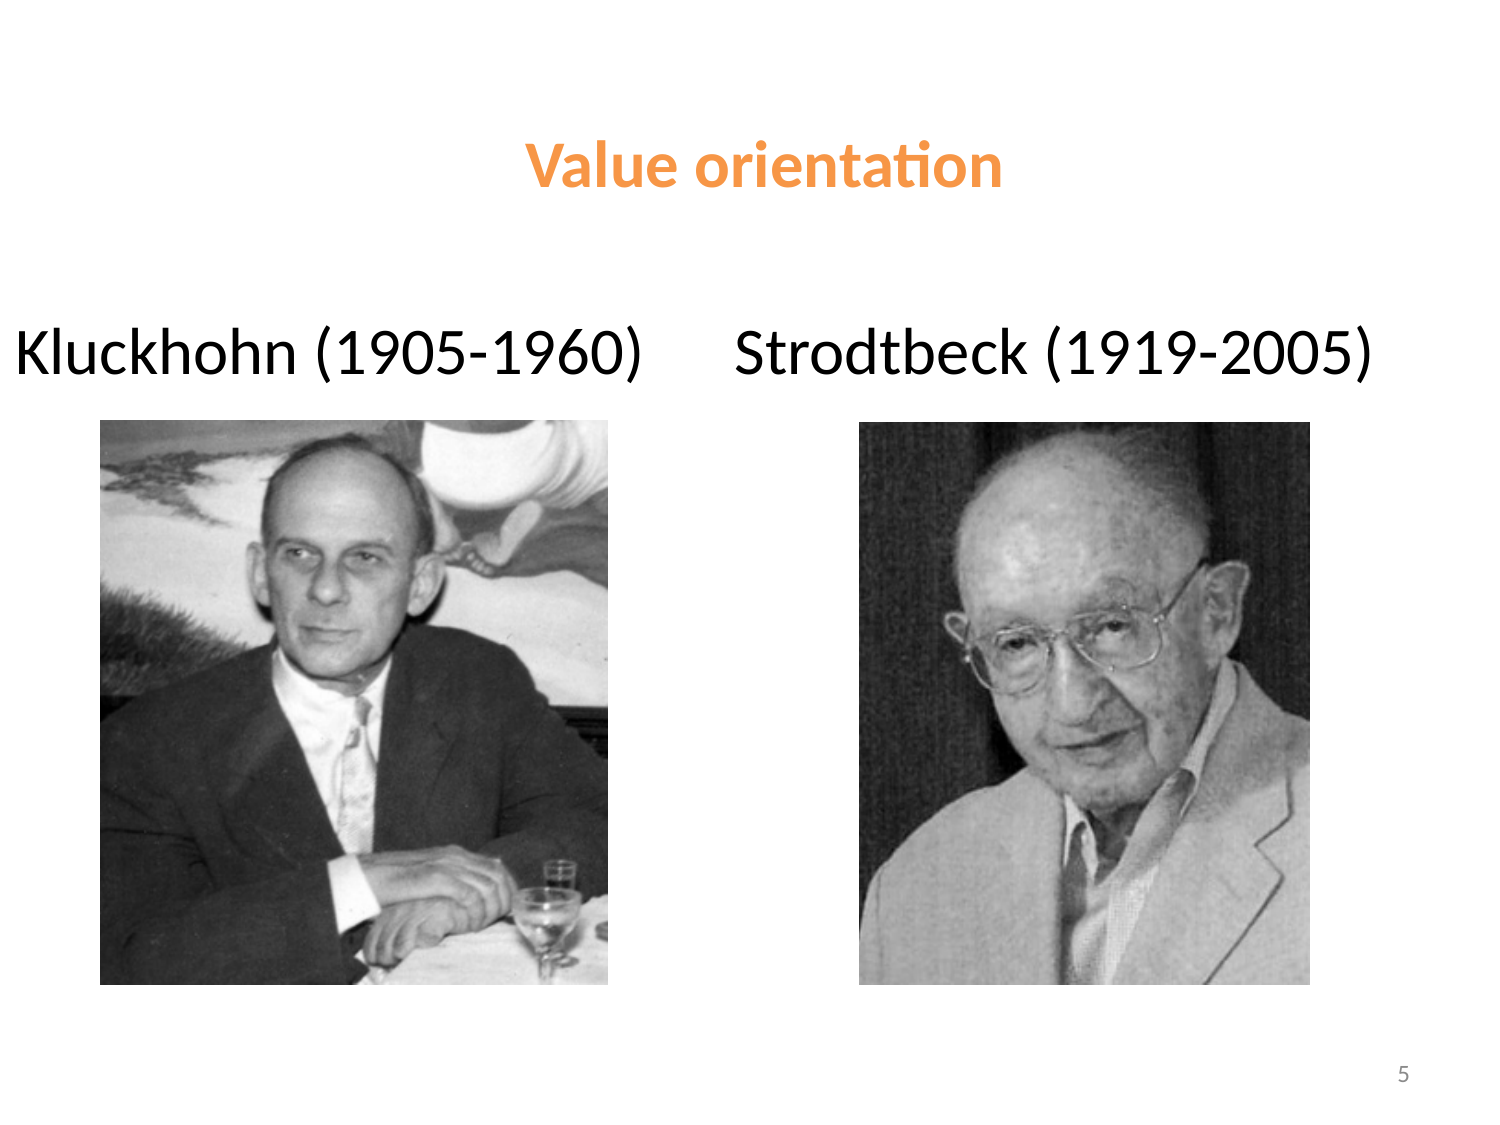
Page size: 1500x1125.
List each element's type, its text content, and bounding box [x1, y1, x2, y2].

list Value orientation Kluckhohn (1905-1960) Strodtbeck (1919-2005) [0, 113, 1500, 1047]
slide_number 5 [1074, 1042, 1425, 1103]
picture [859, 422, 1310, 985]
picture [100, 420, 608, 985]
